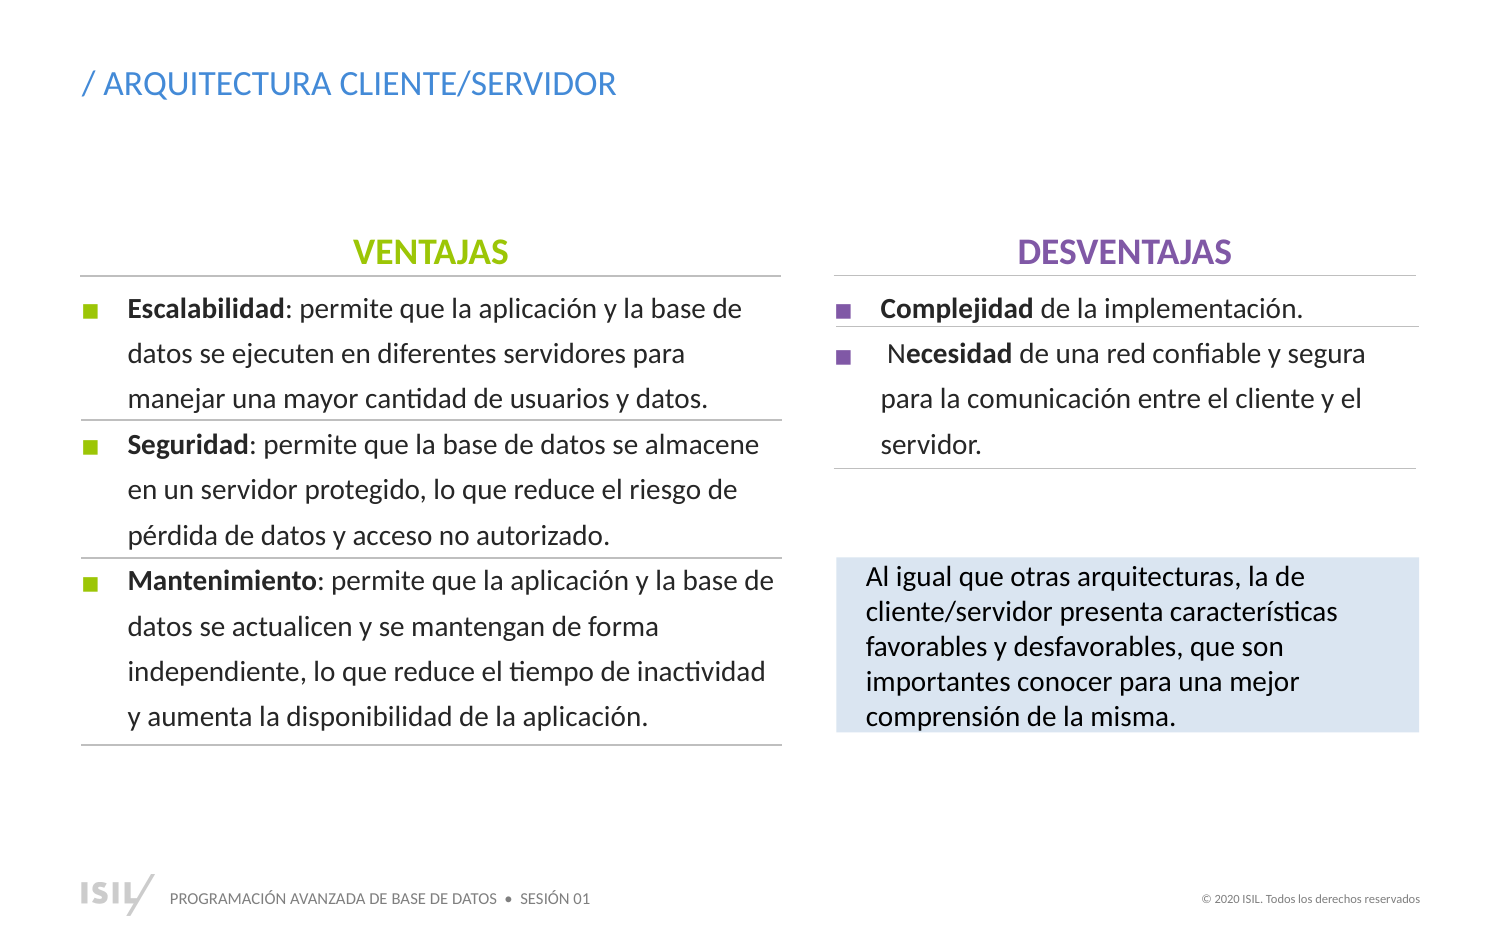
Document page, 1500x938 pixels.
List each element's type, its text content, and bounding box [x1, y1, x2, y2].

text_box Al igual que otras arquitecturas, la de cliente/servidor presenta características favorables y desfavorables, que son importantes conocer para una mejor comprensión de la misma. [836, 557, 1420, 733]
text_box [833, 219, 1420, 469]
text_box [80, 219, 783, 278]
text_box / ARQUITECTURA CLIENTE/SERVIDOR [66, 52, 1249, 111]
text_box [80, 281, 783, 746]
